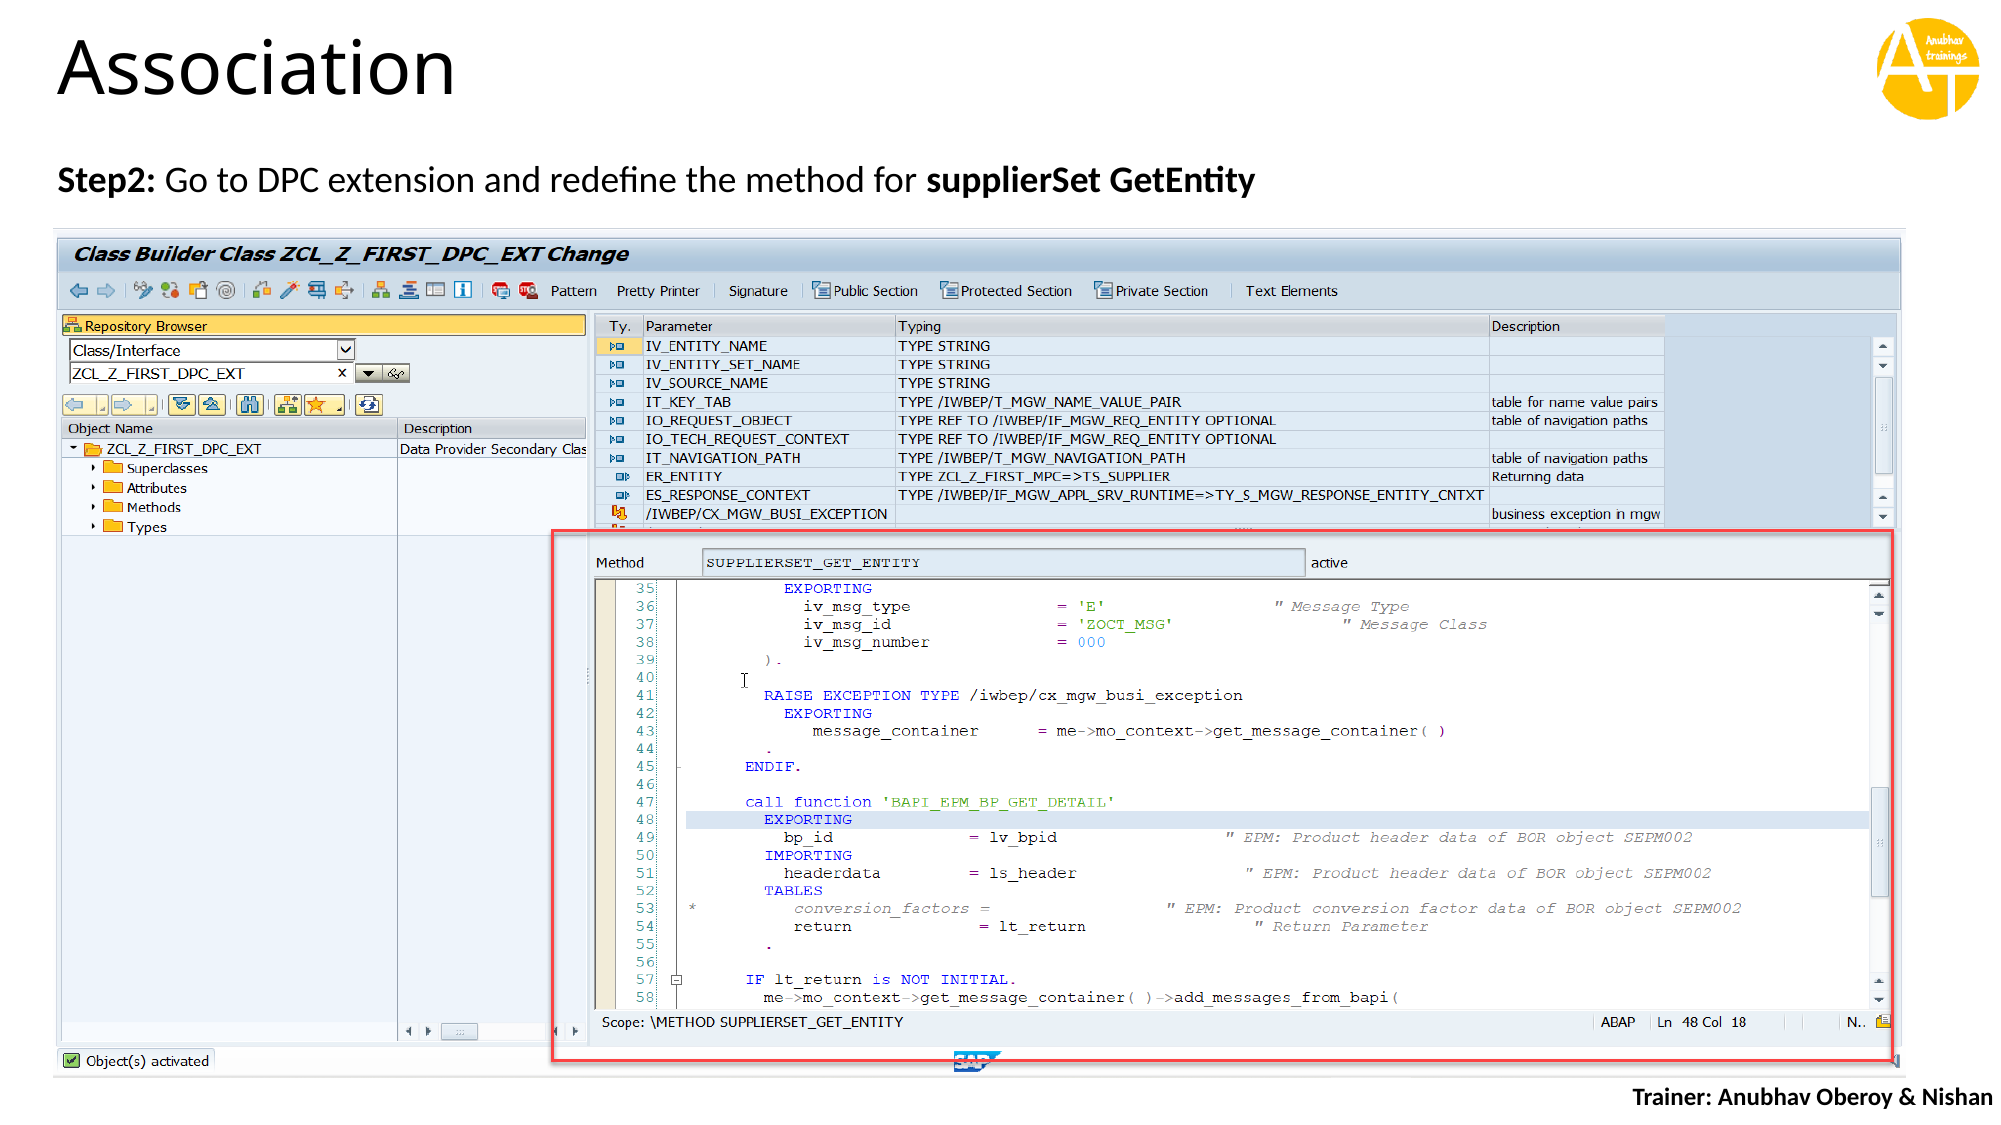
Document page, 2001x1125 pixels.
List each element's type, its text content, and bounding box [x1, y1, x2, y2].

picture [53, 225, 1906, 1078]
picture [1866, 11, 1985, 128]
text_box Association [42, 22, 1896, 139]
text_box Step2: Go to DPC extension and redefine the method for supplierSet GetEntity [42, 147, 1502, 208]
footer Trainer: Anubhav Oberoy & Nishan [1601, 1083, 2000, 1108]
